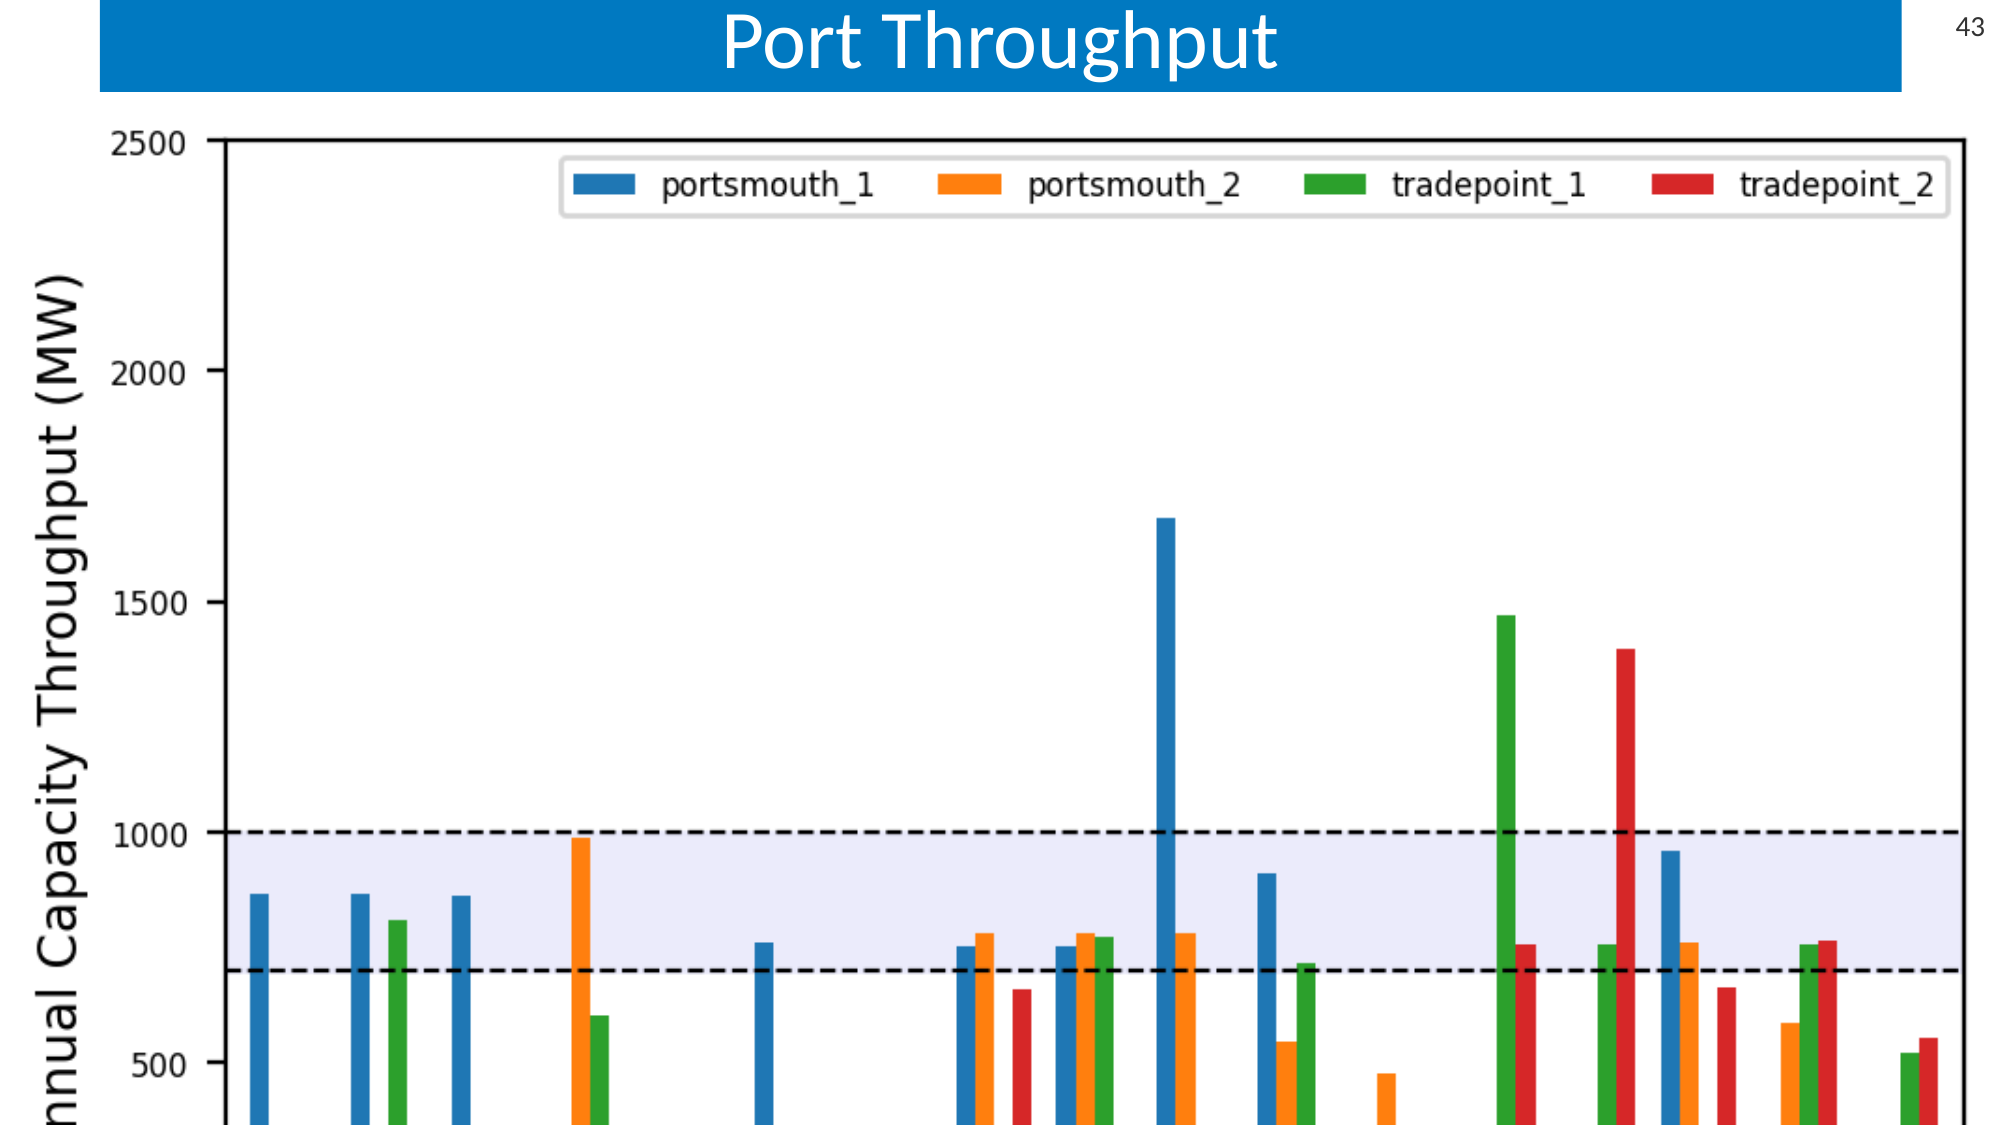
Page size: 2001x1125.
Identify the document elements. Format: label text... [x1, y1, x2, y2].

title Port Throughput [99, 0, 1902, 91]
picture [0, 92, 2000, 1125]
